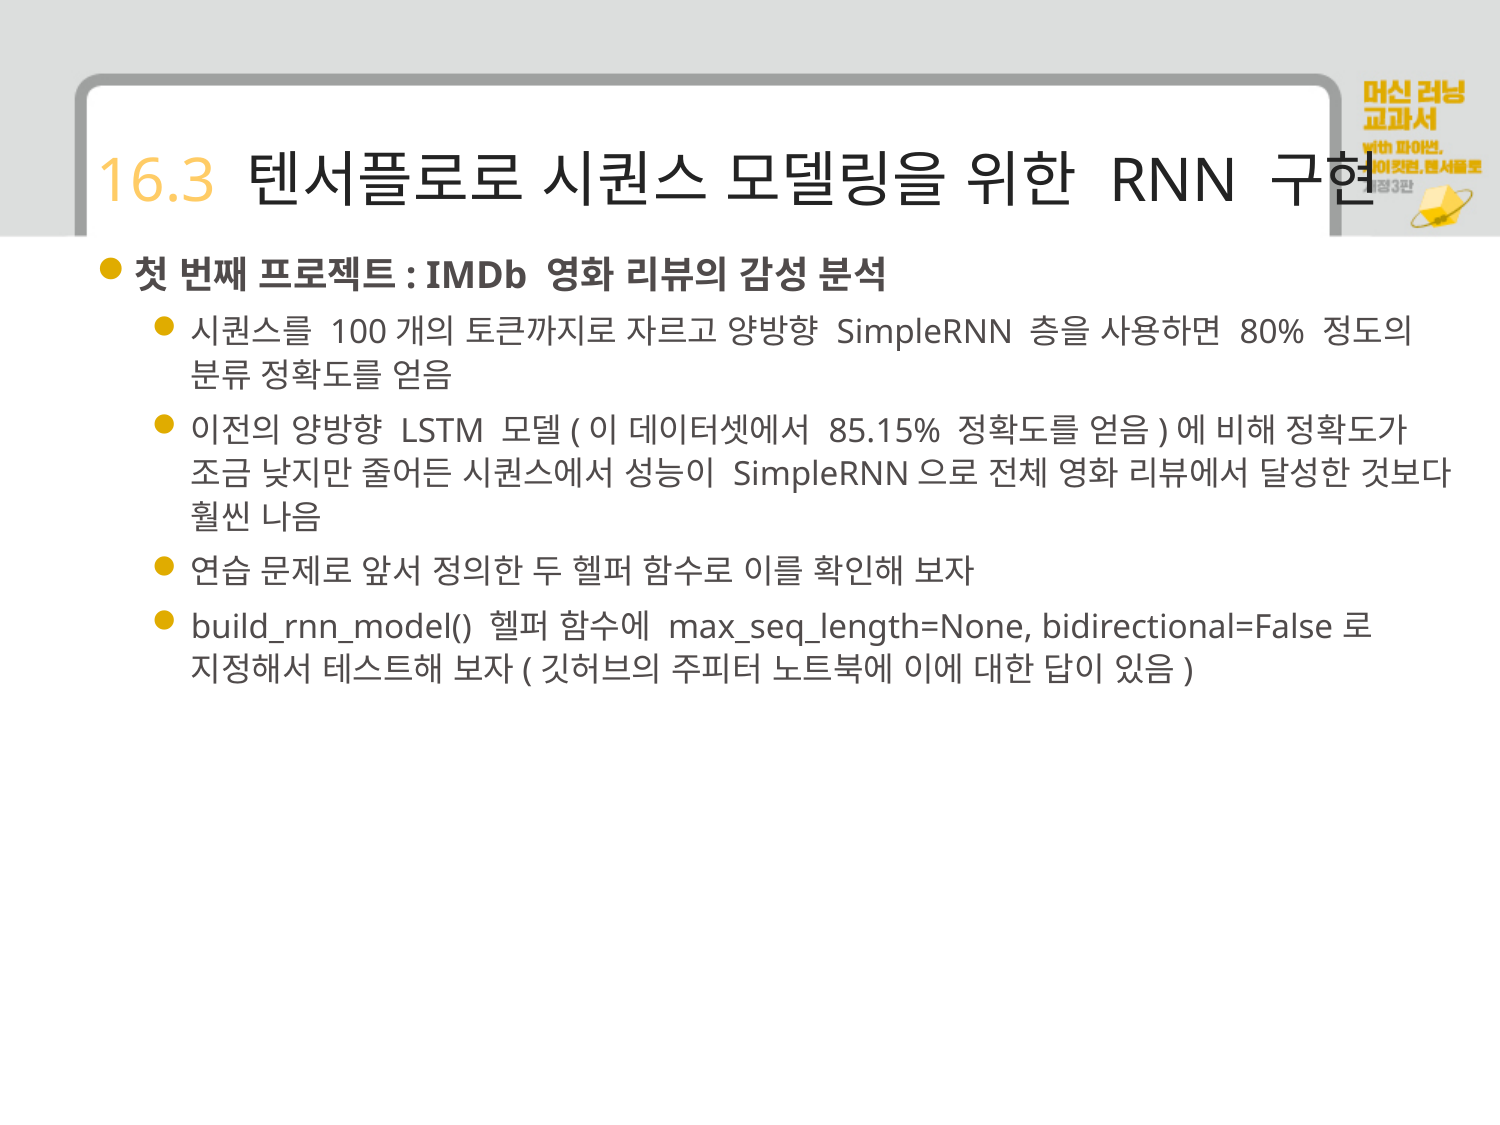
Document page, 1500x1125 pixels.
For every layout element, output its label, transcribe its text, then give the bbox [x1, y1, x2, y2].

list 첫 번째 프로젝트: IMDb 영화 리뷰의 감성 분석 시퀀스를 100개의 토큰까지로 자르고 양방향 SimpleRNN 층을 사용하면 80% 정도의 분류 정확도를 얻음 이전의 양방향 LSTM 모델(이 데이터셋에서 85.15% 정확도를 얻음)에 비해 정확도가 조금 낮지만 줄어든 시퀀스에서 성능이 SimpleRNN으로 전체 영화 리뷰에서 달성한 것보다 훨씬 나음 연습 문제로 앞서 정의한 두 헬퍼 함수로 이를 확인해 보자 build_rnn_model() 헬퍼 함수에 max_seq_length=None, bidirectional=False로 지정해서 테스트해 보자(깃허브의 주피터 노트북에 이에 대한 답이 있음) [81, 239, 1478, 1054]
title 16.3 텐서플로로 시퀀스 모델링을 위한 RNN 구현 [81, 90, 1412, 222]
picture [0, 0, 1500, 1125]
